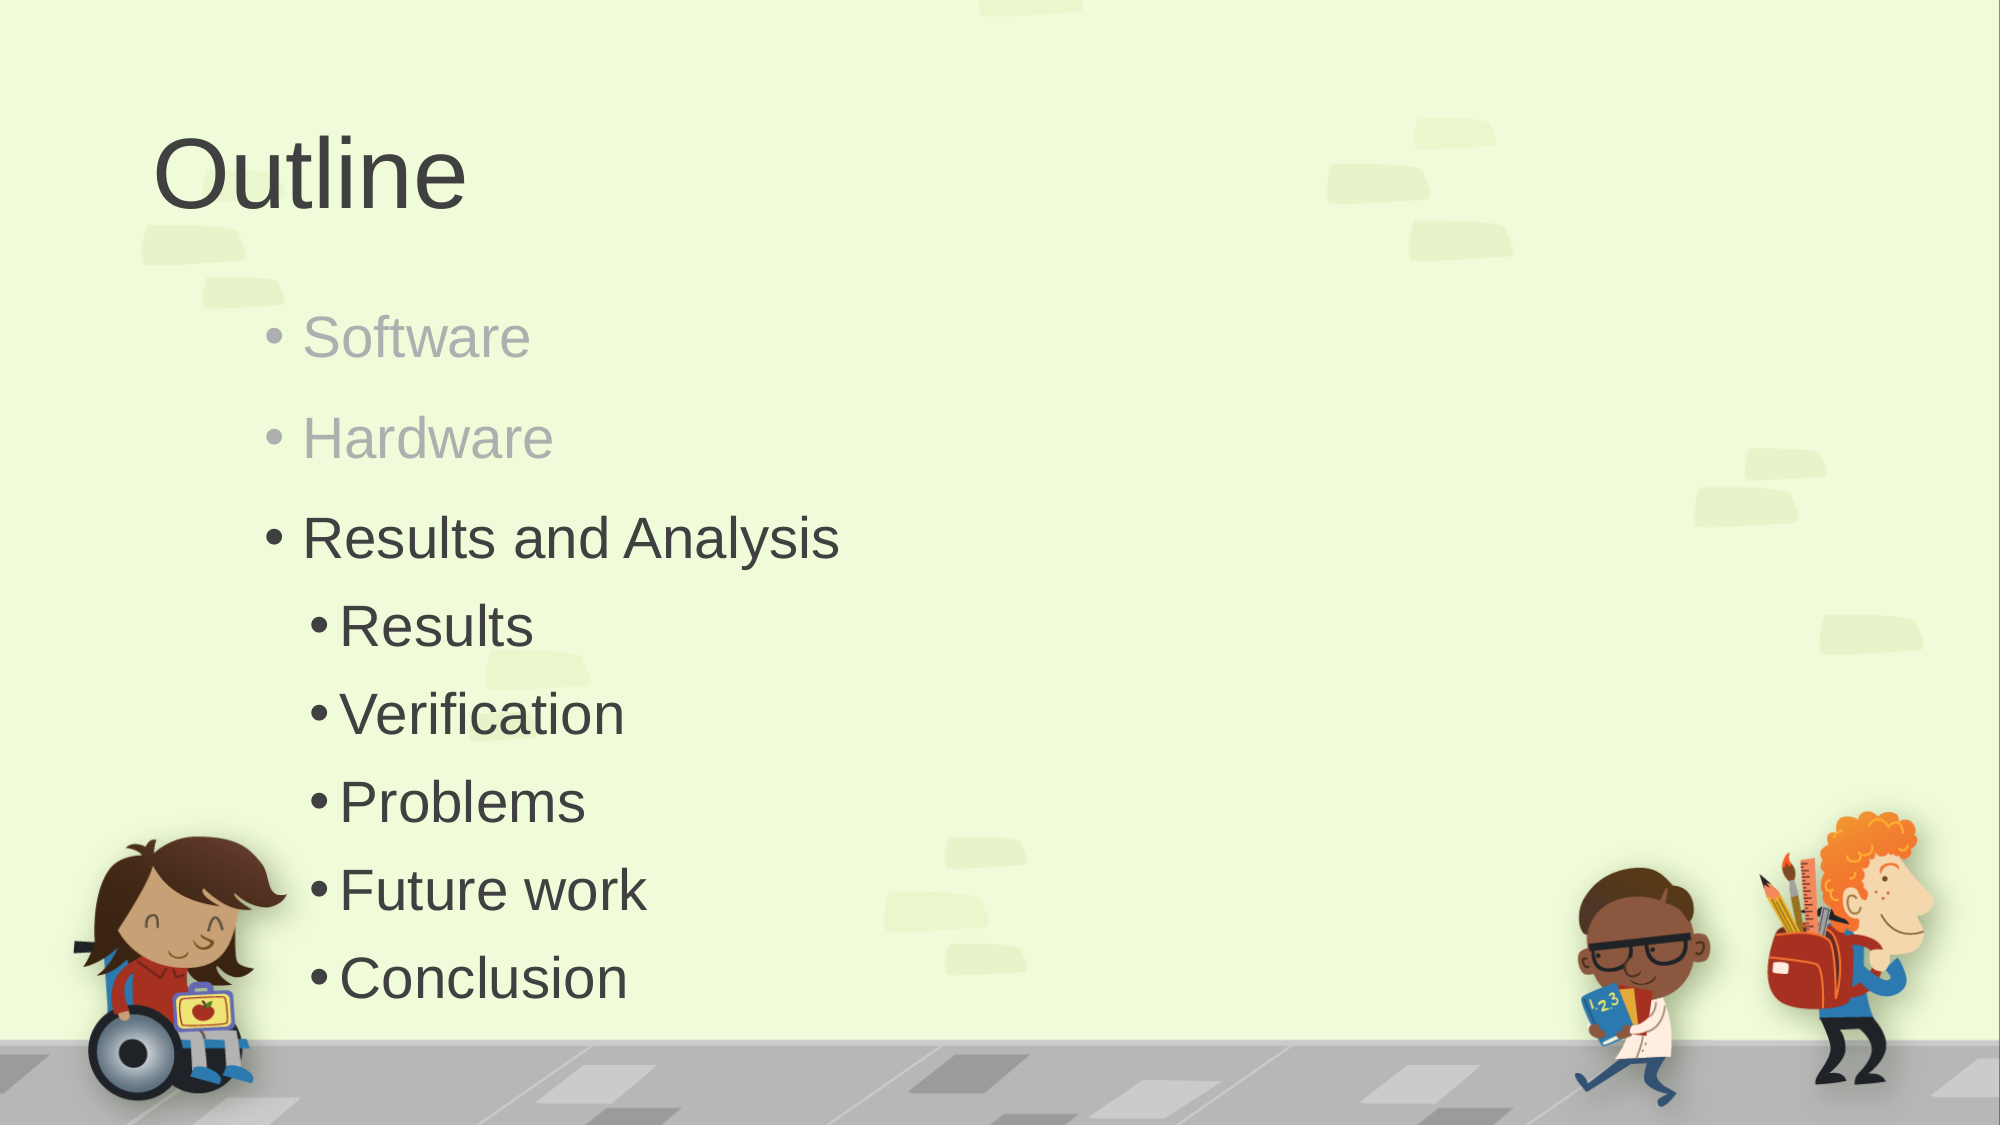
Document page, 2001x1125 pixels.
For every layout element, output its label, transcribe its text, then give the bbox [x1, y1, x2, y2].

title Outline [137, 59, 1750, 238]
list Software Hardware Results and Analysis Results Verification Problems Future work Conclusion [249, 299, 1750, 870]
picture [0, 0, 2000, 1125]
